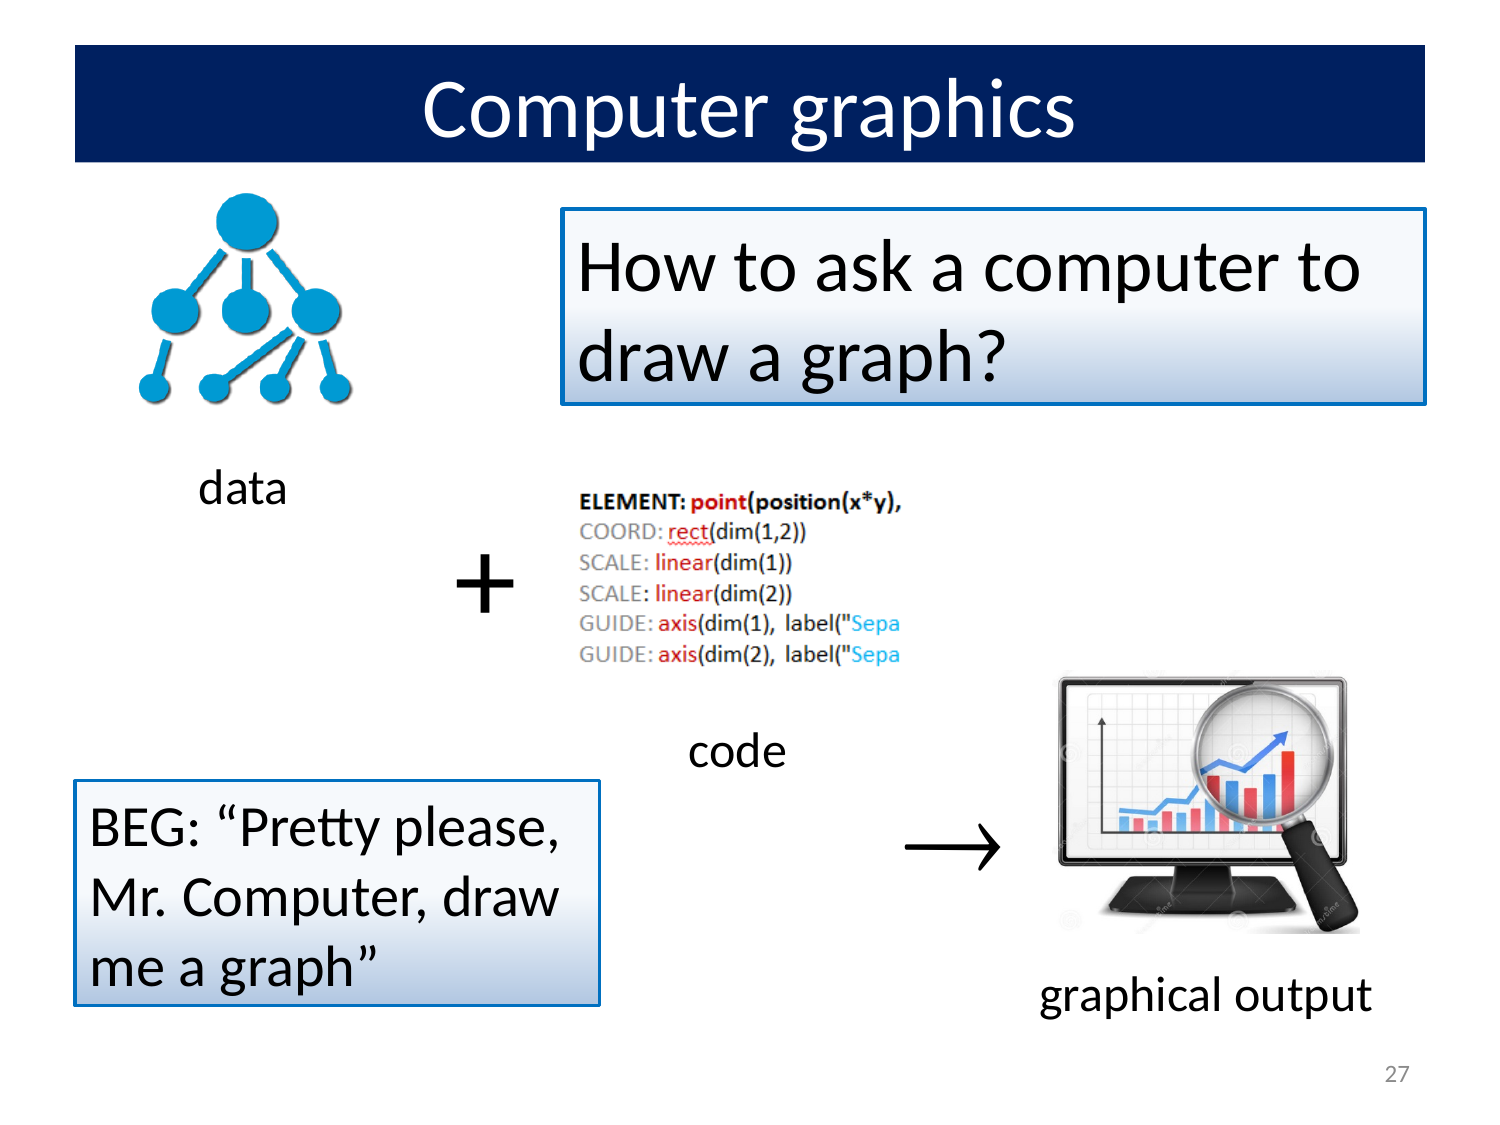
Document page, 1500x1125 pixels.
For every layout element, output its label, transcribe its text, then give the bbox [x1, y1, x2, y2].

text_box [74, 166, 413, 524]
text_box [411, 487, 902, 786]
title Computer graphics [75, 45, 1425, 163]
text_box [889, 669, 1401, 1030]
text_box BEG: “Pretty please, Mr. Computer, draw me a graph” [74, 780, 600, 1006]
slide_number 27 [1074, 1042, 1425, 1103]
text_box How to ask a computer to draw a graph? [562, 209, 1425, 404]
